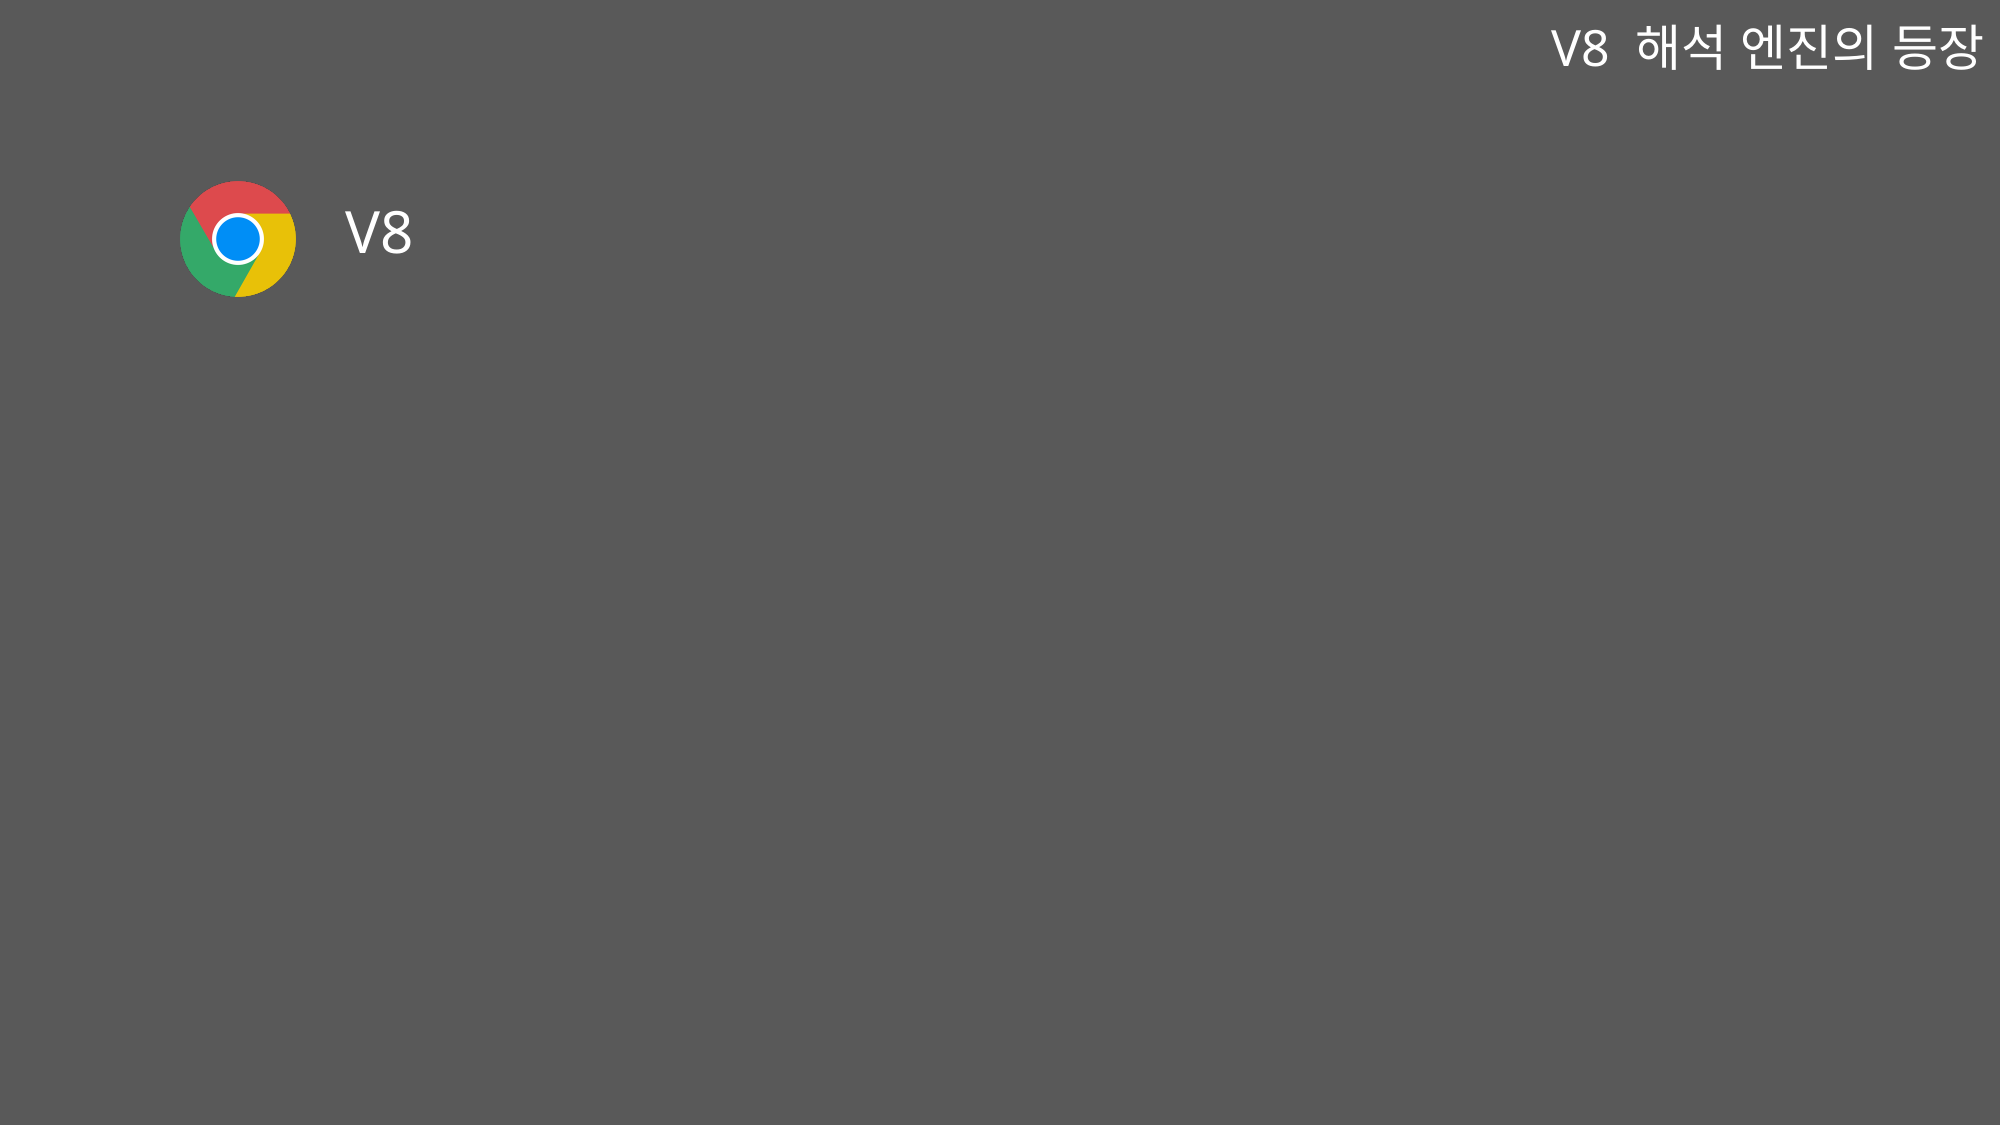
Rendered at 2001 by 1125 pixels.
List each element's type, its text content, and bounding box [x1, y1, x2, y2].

picture [174, 175, 302, 303]
text_box V8 해석 엔진의 등장 [919, 15, 2000, 192]
text_box V8 [330, 195, 495, 282]
